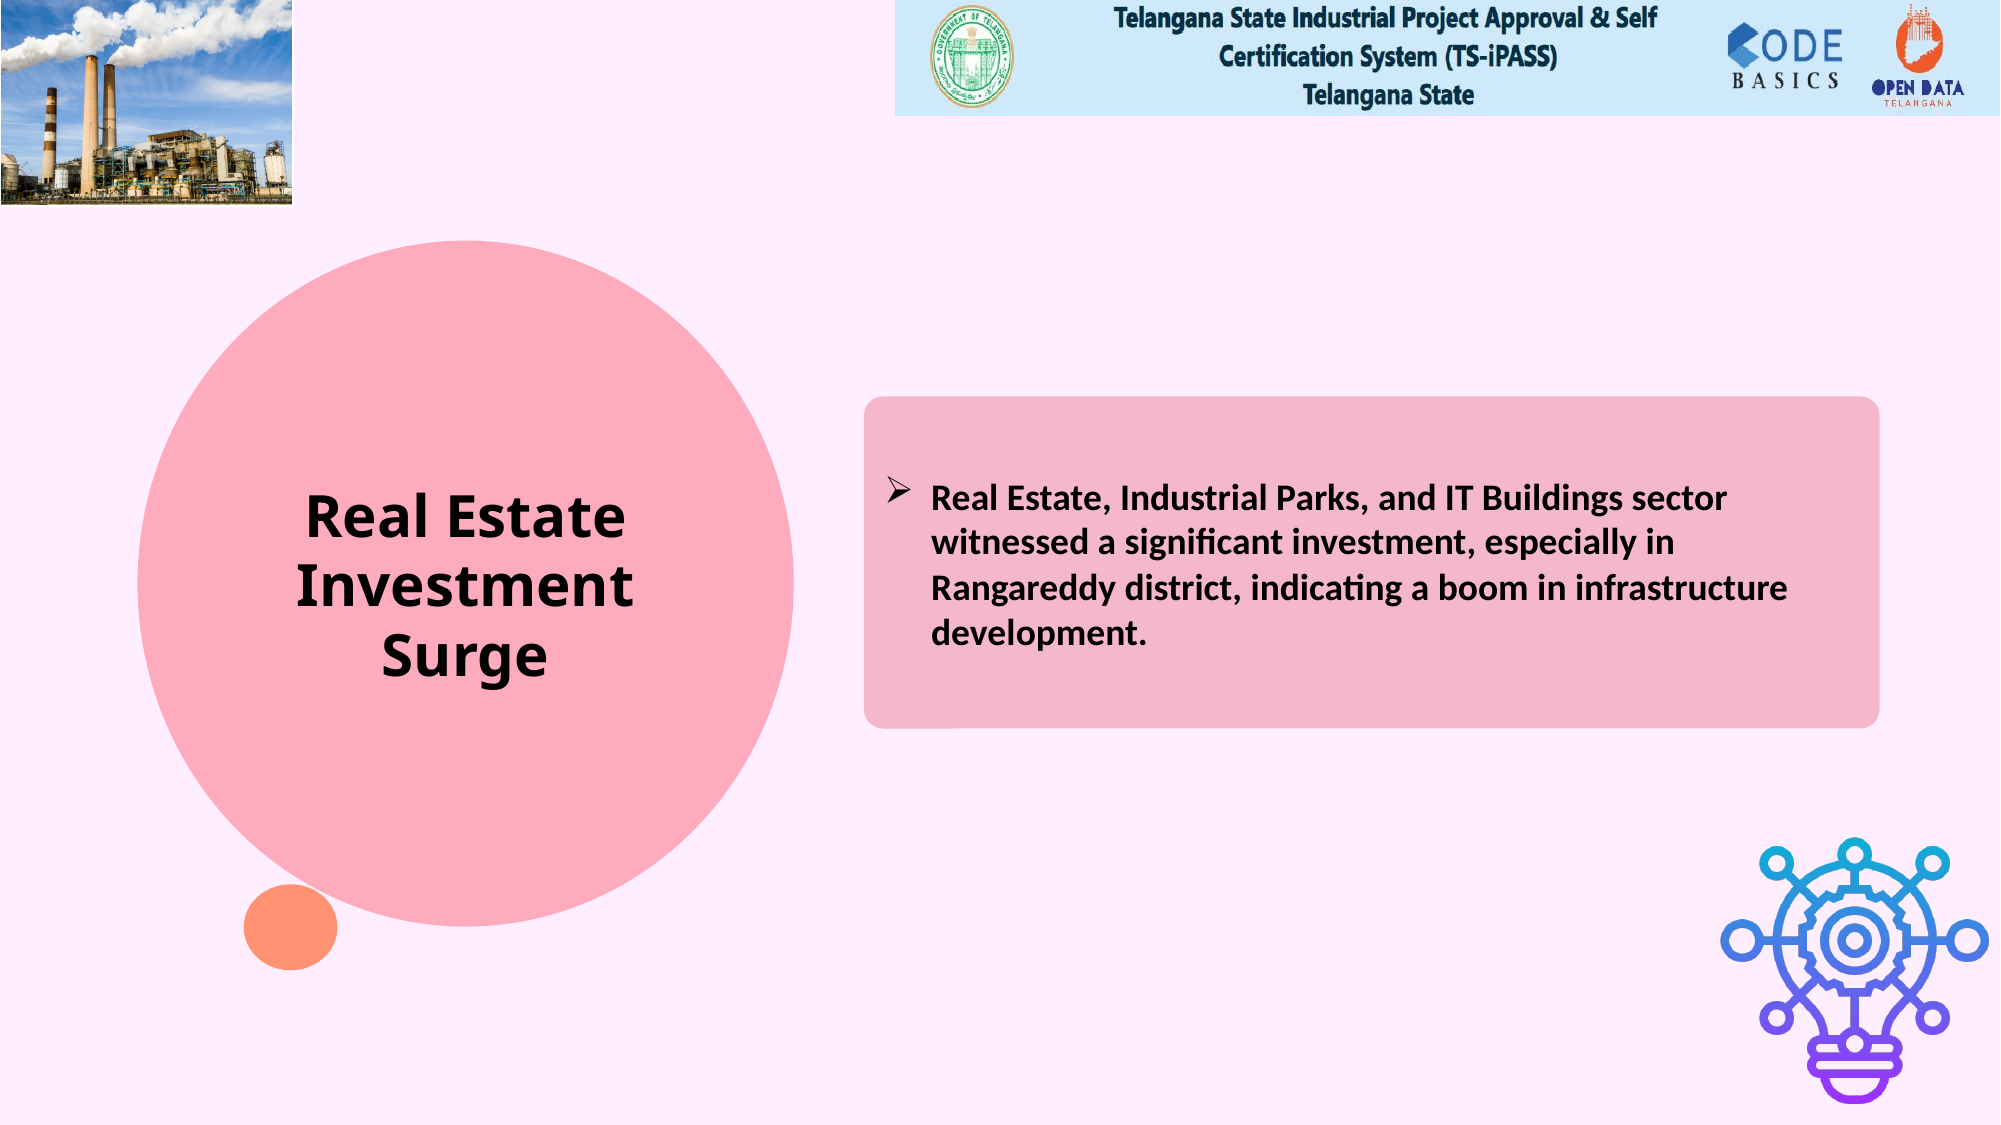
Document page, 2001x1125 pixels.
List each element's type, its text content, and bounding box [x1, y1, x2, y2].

text_box Real Estate Investment Surge [136, 239, 795, 928]
text_box [0, 0, 294, 207]
picture [895, 0, 2000, 116]
picture [0, 4, 293, 199]
text_box [242, 883, 339, 972]
text_box Real Estate, Industrial Parks, and IT Buildings sector witnessed a significant investment, especially in Rangareddy district, indicating a boom in infrastructure development. [862, 395, 1881, 730]
picture [1716, 833, 1993, 1108]
